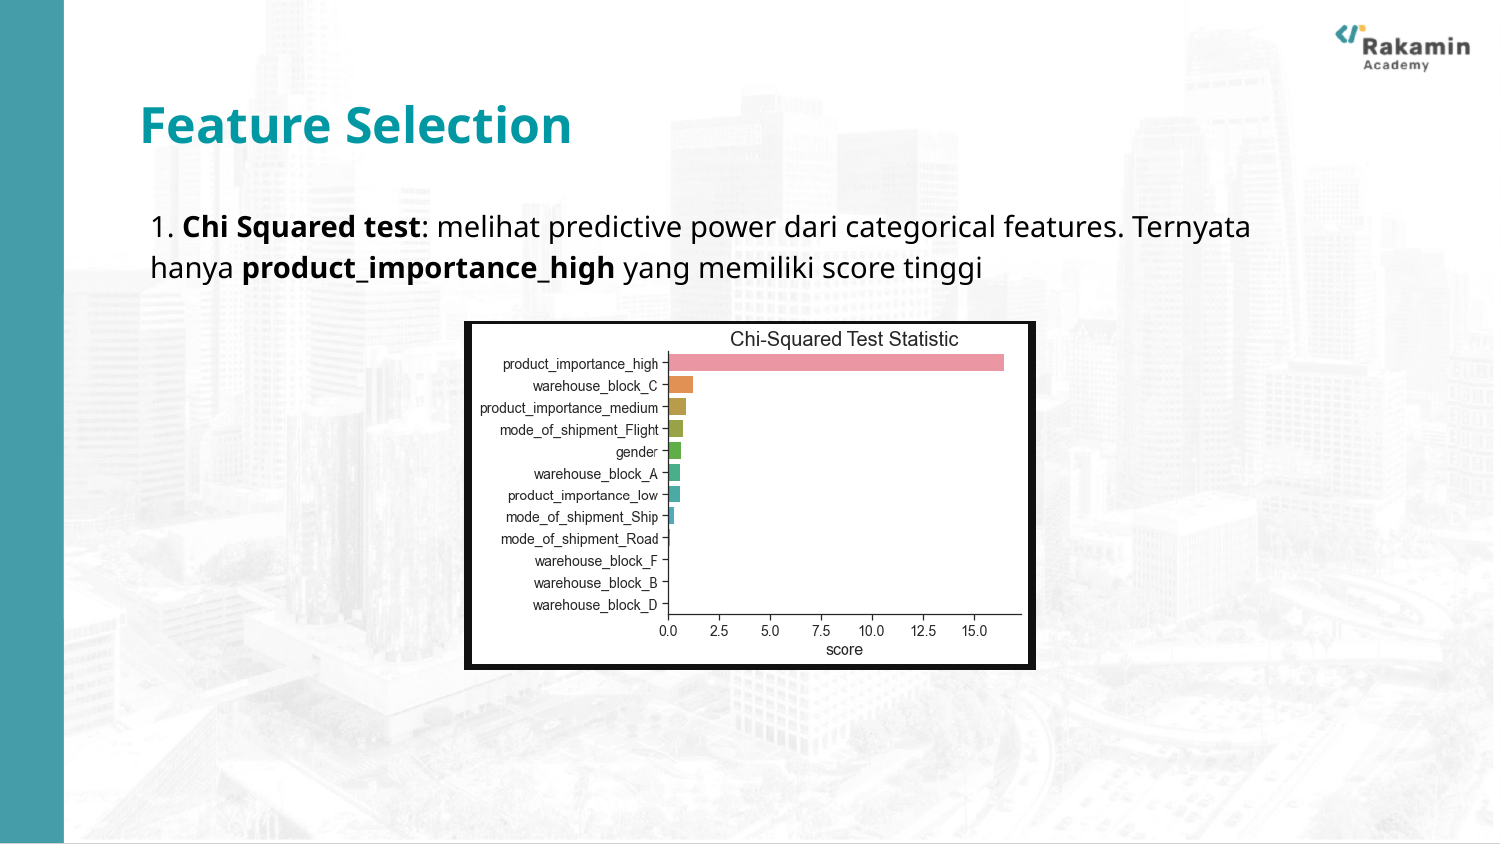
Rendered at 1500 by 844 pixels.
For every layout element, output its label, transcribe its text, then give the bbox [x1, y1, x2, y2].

list 1. Chi Squared test: melihat predictive power dari categorical features. Ternyata hanya product_importance_high yang memiliki score tinggi [135, 188, 1319, 740]
text_box Feature Selection [128, 85, 1033, 159]
picture [0, 0, 1500, 844]
